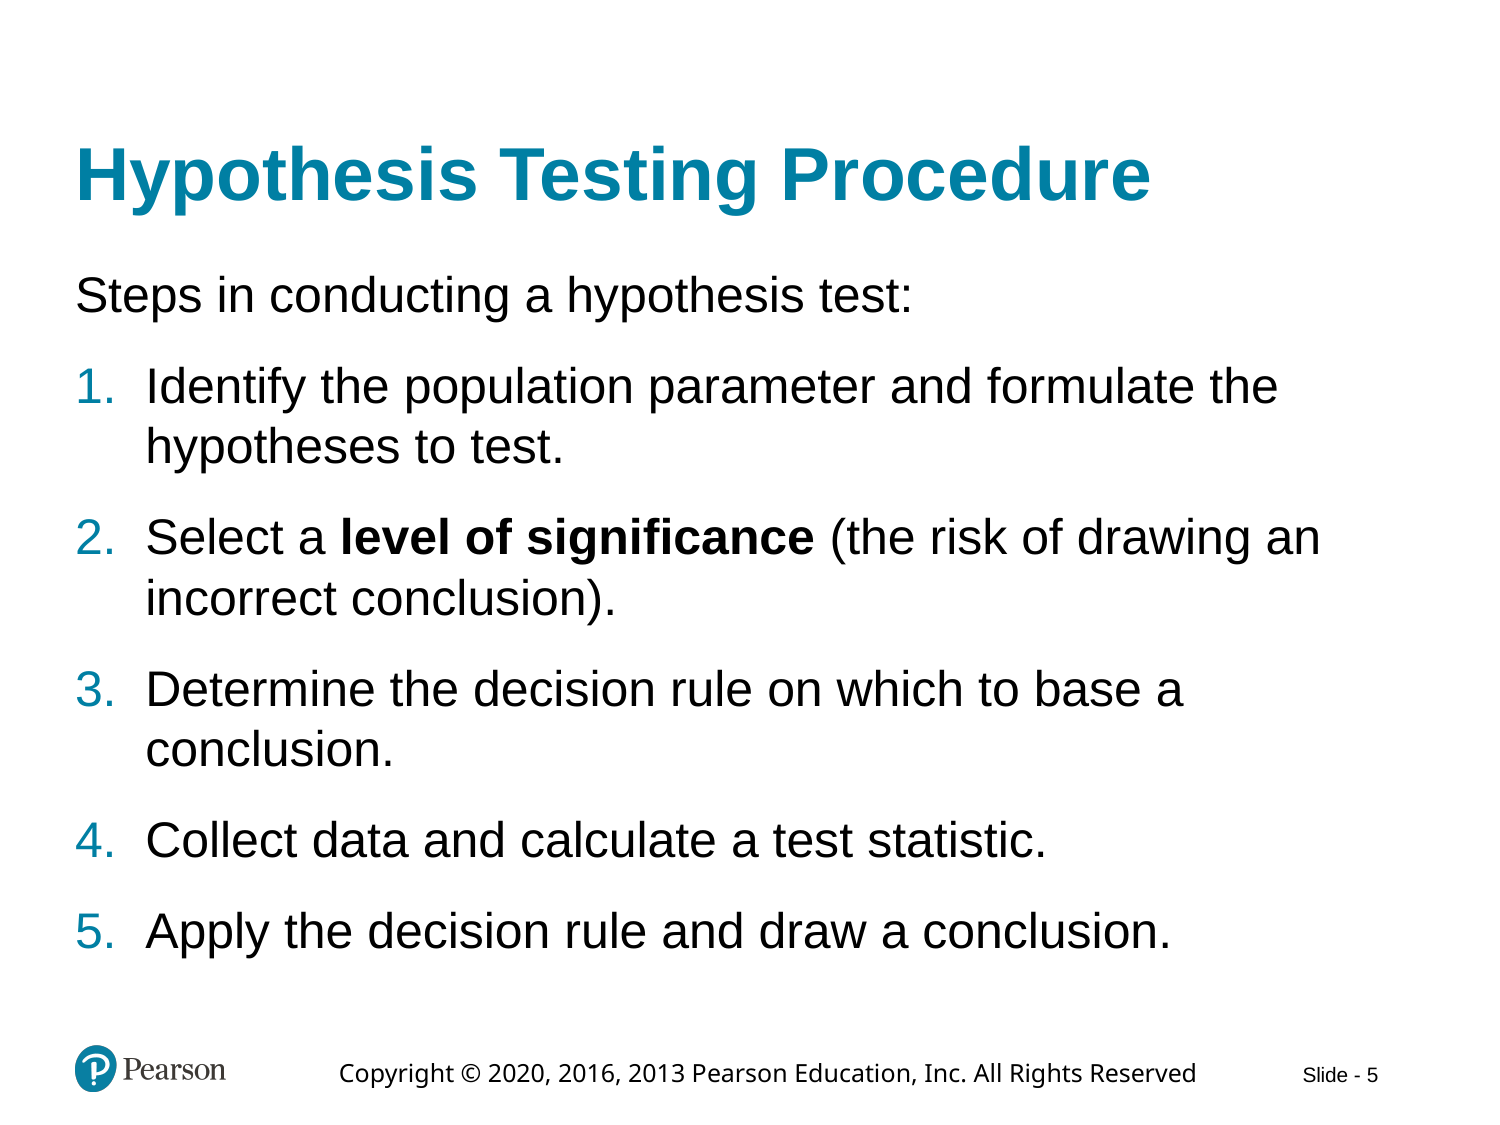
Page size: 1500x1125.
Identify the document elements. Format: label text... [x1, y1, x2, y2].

picture [101, 1045, 226, 1092]
picture [83, 1054, 109, 1079]
title Hypothesis Testing Procedure [75, 35, 1425, 216]
list Steps in conducting a hypothesis test: Identify the population parameter and formulate the hypotheses to test. Select a level of significance (the risk of drawing an incorrect conclusion). Determine the decision rule on which to base a conclusion. Collect data and calculate a test statistic. Apply the decision rule and draw a conclusion. [75, 262, 1425, 1005]
picture [75, 1078, 86, 1092]
picture [75, 1045, 90, 1061]
